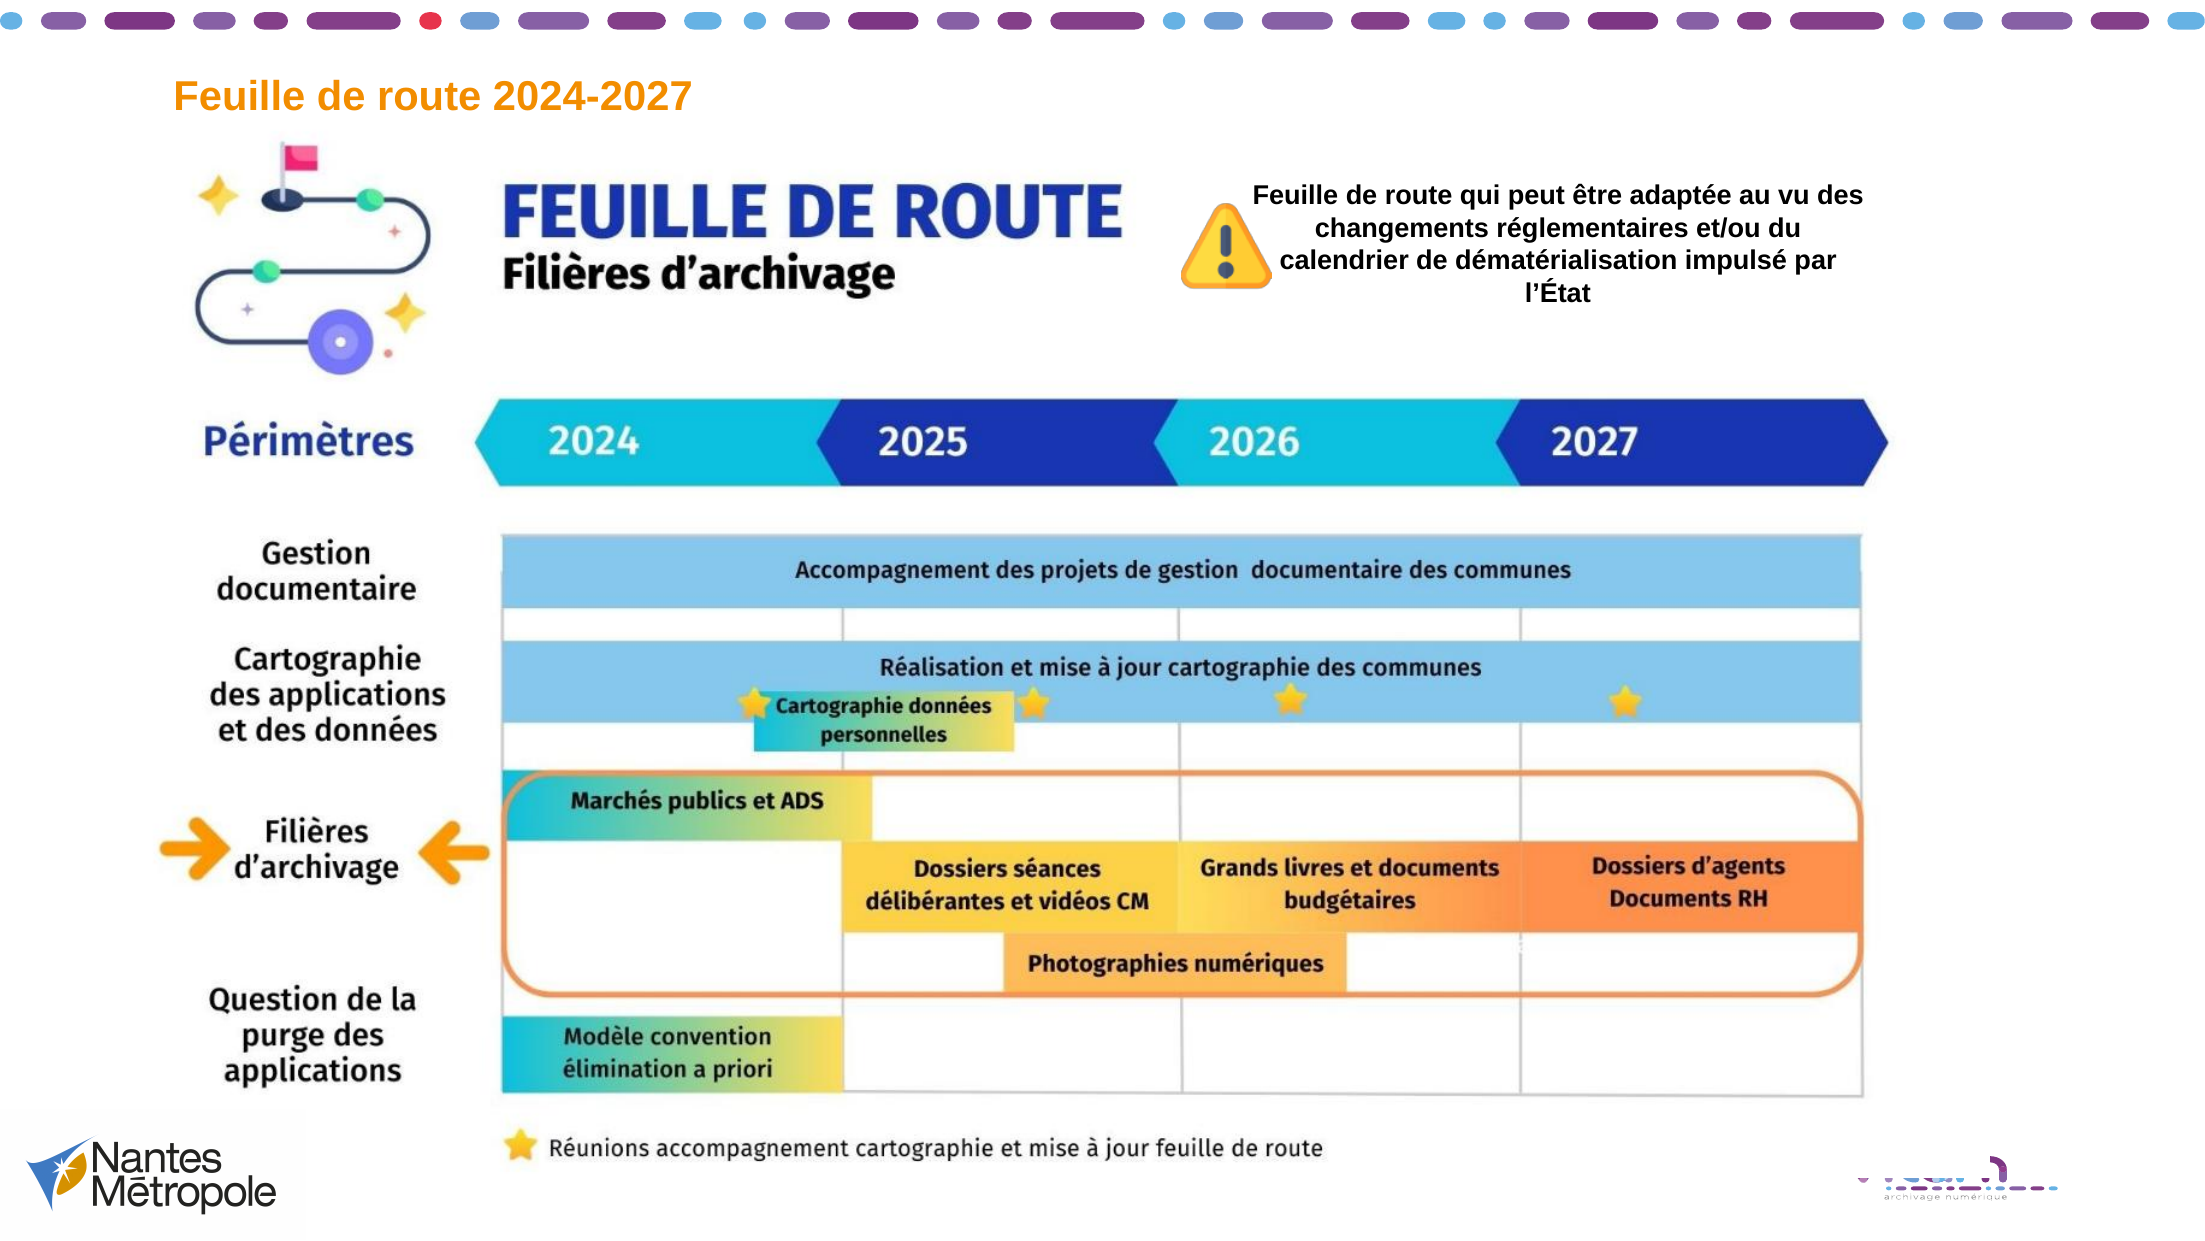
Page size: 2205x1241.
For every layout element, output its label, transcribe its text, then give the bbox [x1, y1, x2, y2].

text_box Feuille de route 2024-2027 [173, 64, 1724, 110]
picture [0, 112, 1990, 1241]
